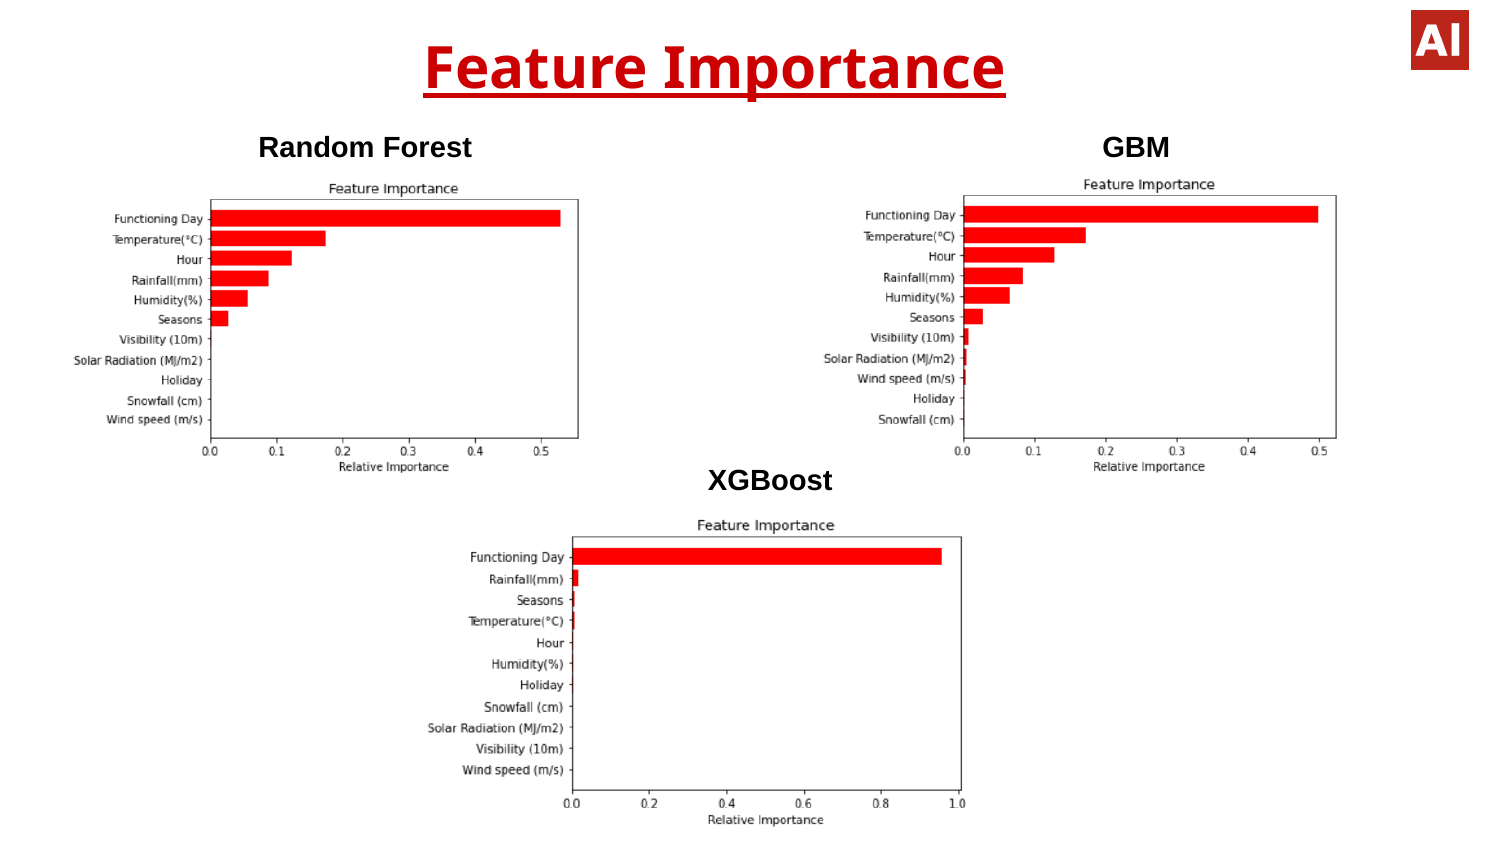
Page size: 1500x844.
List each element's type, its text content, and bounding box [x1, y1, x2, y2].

title Feature Importance [15, 15, 1414, 110]
picture [416, 511, 1013, 834]
text_box XGBoost [693, 453, 848, 504]
text_box Random Forest [243, 120, 488, 169]
text_box GBM [1087, 120, 1185, 169]
picture [1411, 10, 1469, 70]
picture [807, 171, 1367, 480]
picture [62, 171, 668, 480]
